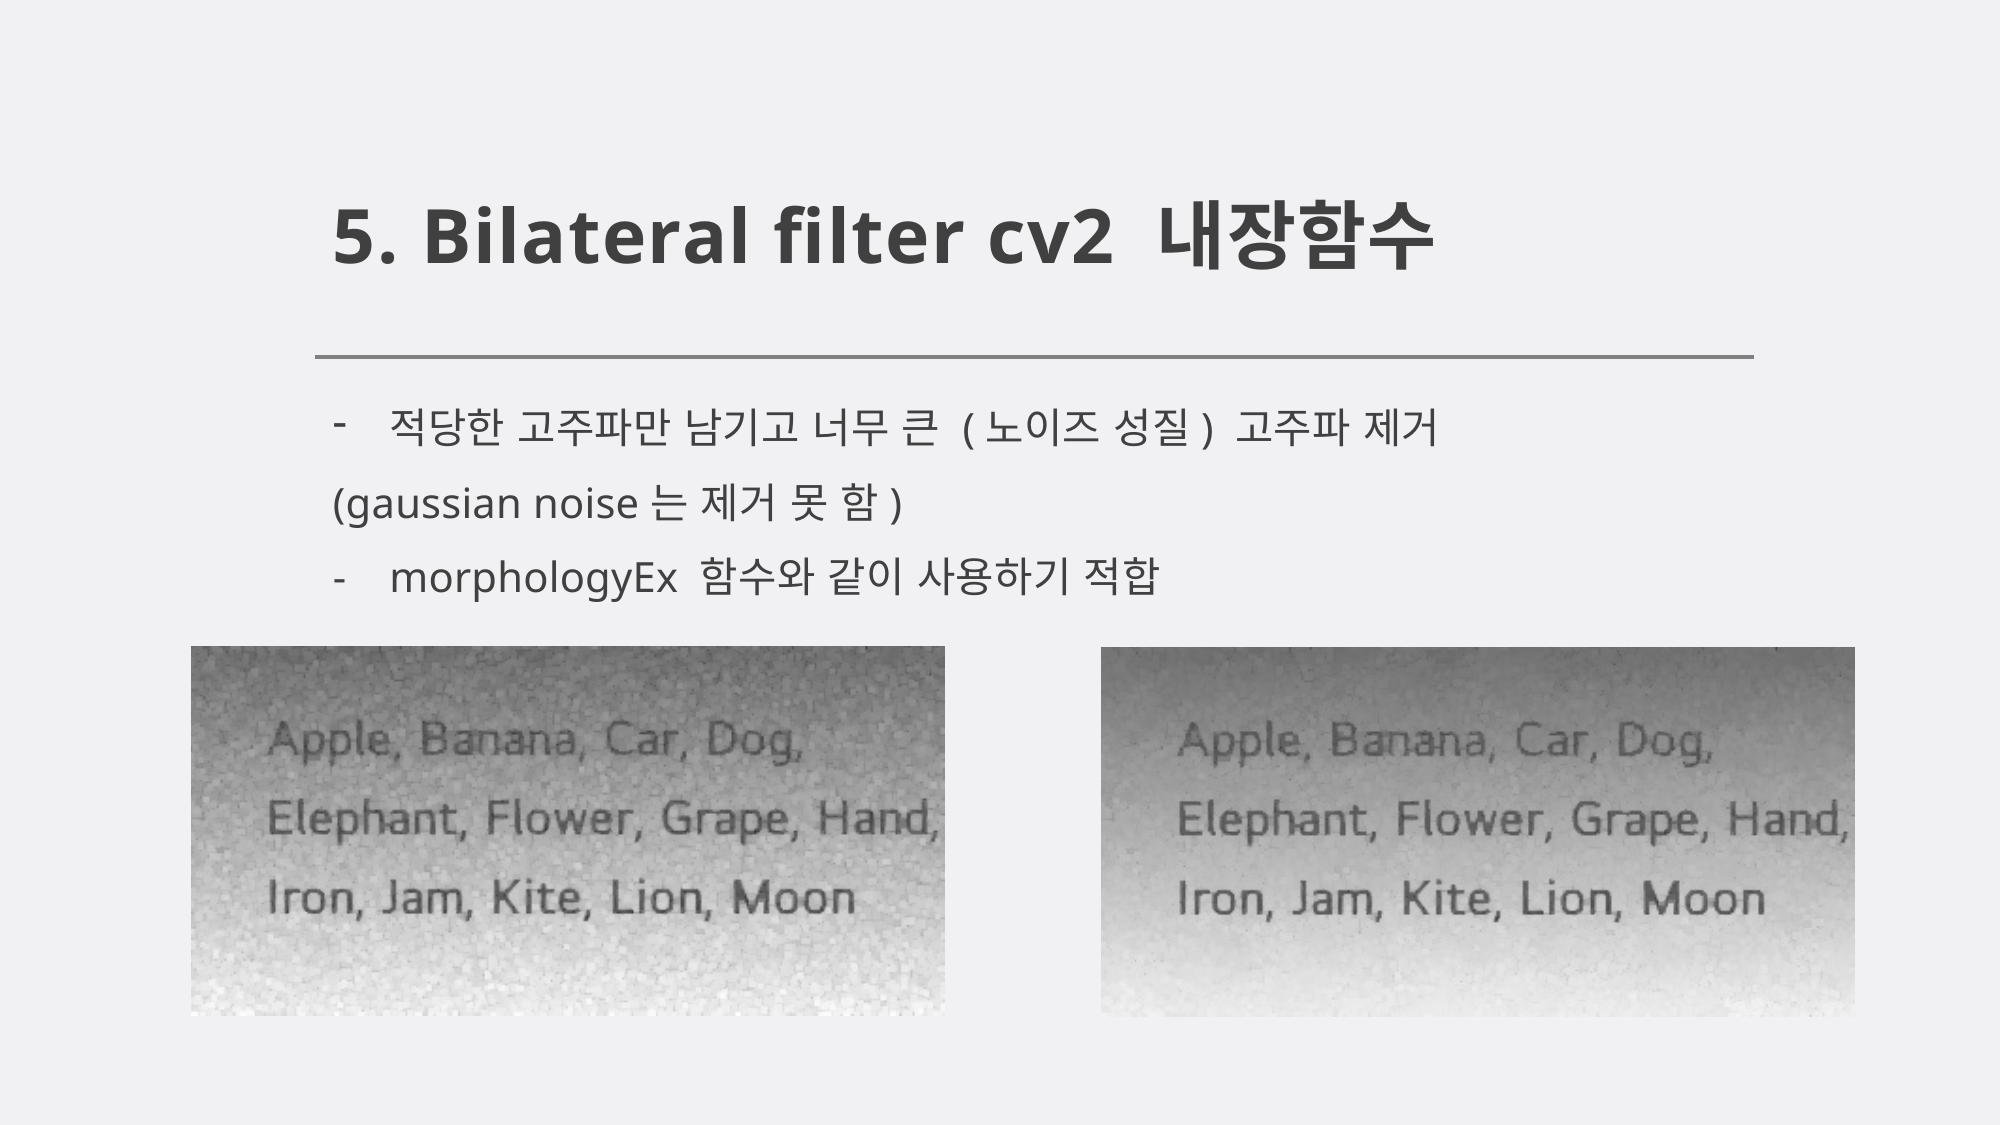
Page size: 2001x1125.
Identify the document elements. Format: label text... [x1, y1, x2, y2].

title 5. Bilateral filter cv2 내장함수 [315, 72, 1754, 294]
picture [1100, 646, 1855, 1017]
list 적당한 고주파만 남기고 너무 큰 (노이즈 성질) 고주파 제거 (gaussian noise는 제거 못 함) morphologyEx 함수와 같이 사용하기 적합 [315, 379, 1754, 979]
picture [190, 645, 946, 1016]
